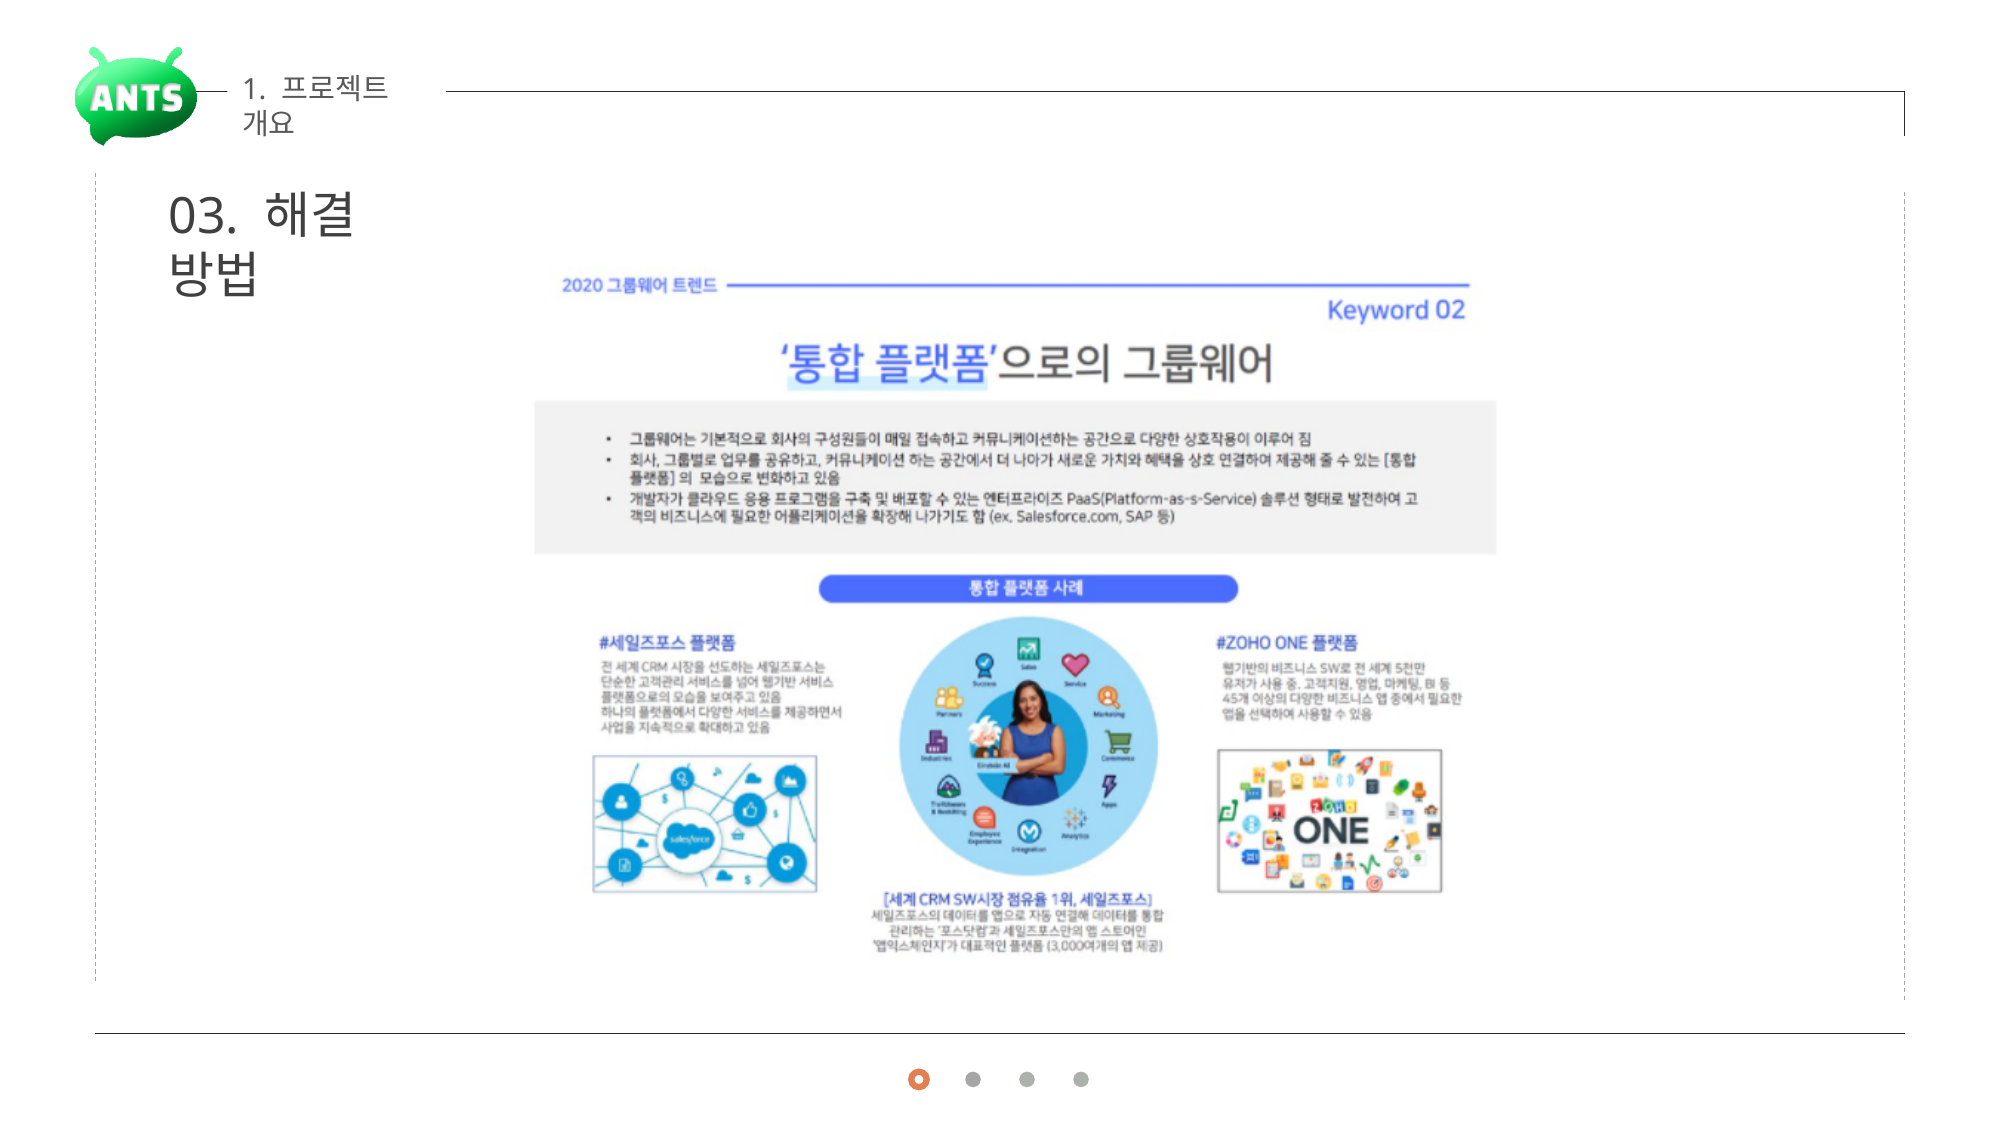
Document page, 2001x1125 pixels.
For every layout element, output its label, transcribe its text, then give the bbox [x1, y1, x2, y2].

text_box [447, 91, 1905, 137]
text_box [911, 1071, 1089, 1088]
picture [36, 40, 235, 155]
text_box 1. 프로젝트 개요 [235, 62, 447, 148]
picture [486, 252, 1537, 973]
text_box 03. 해결 방법 [154, 176, 463, 312]
